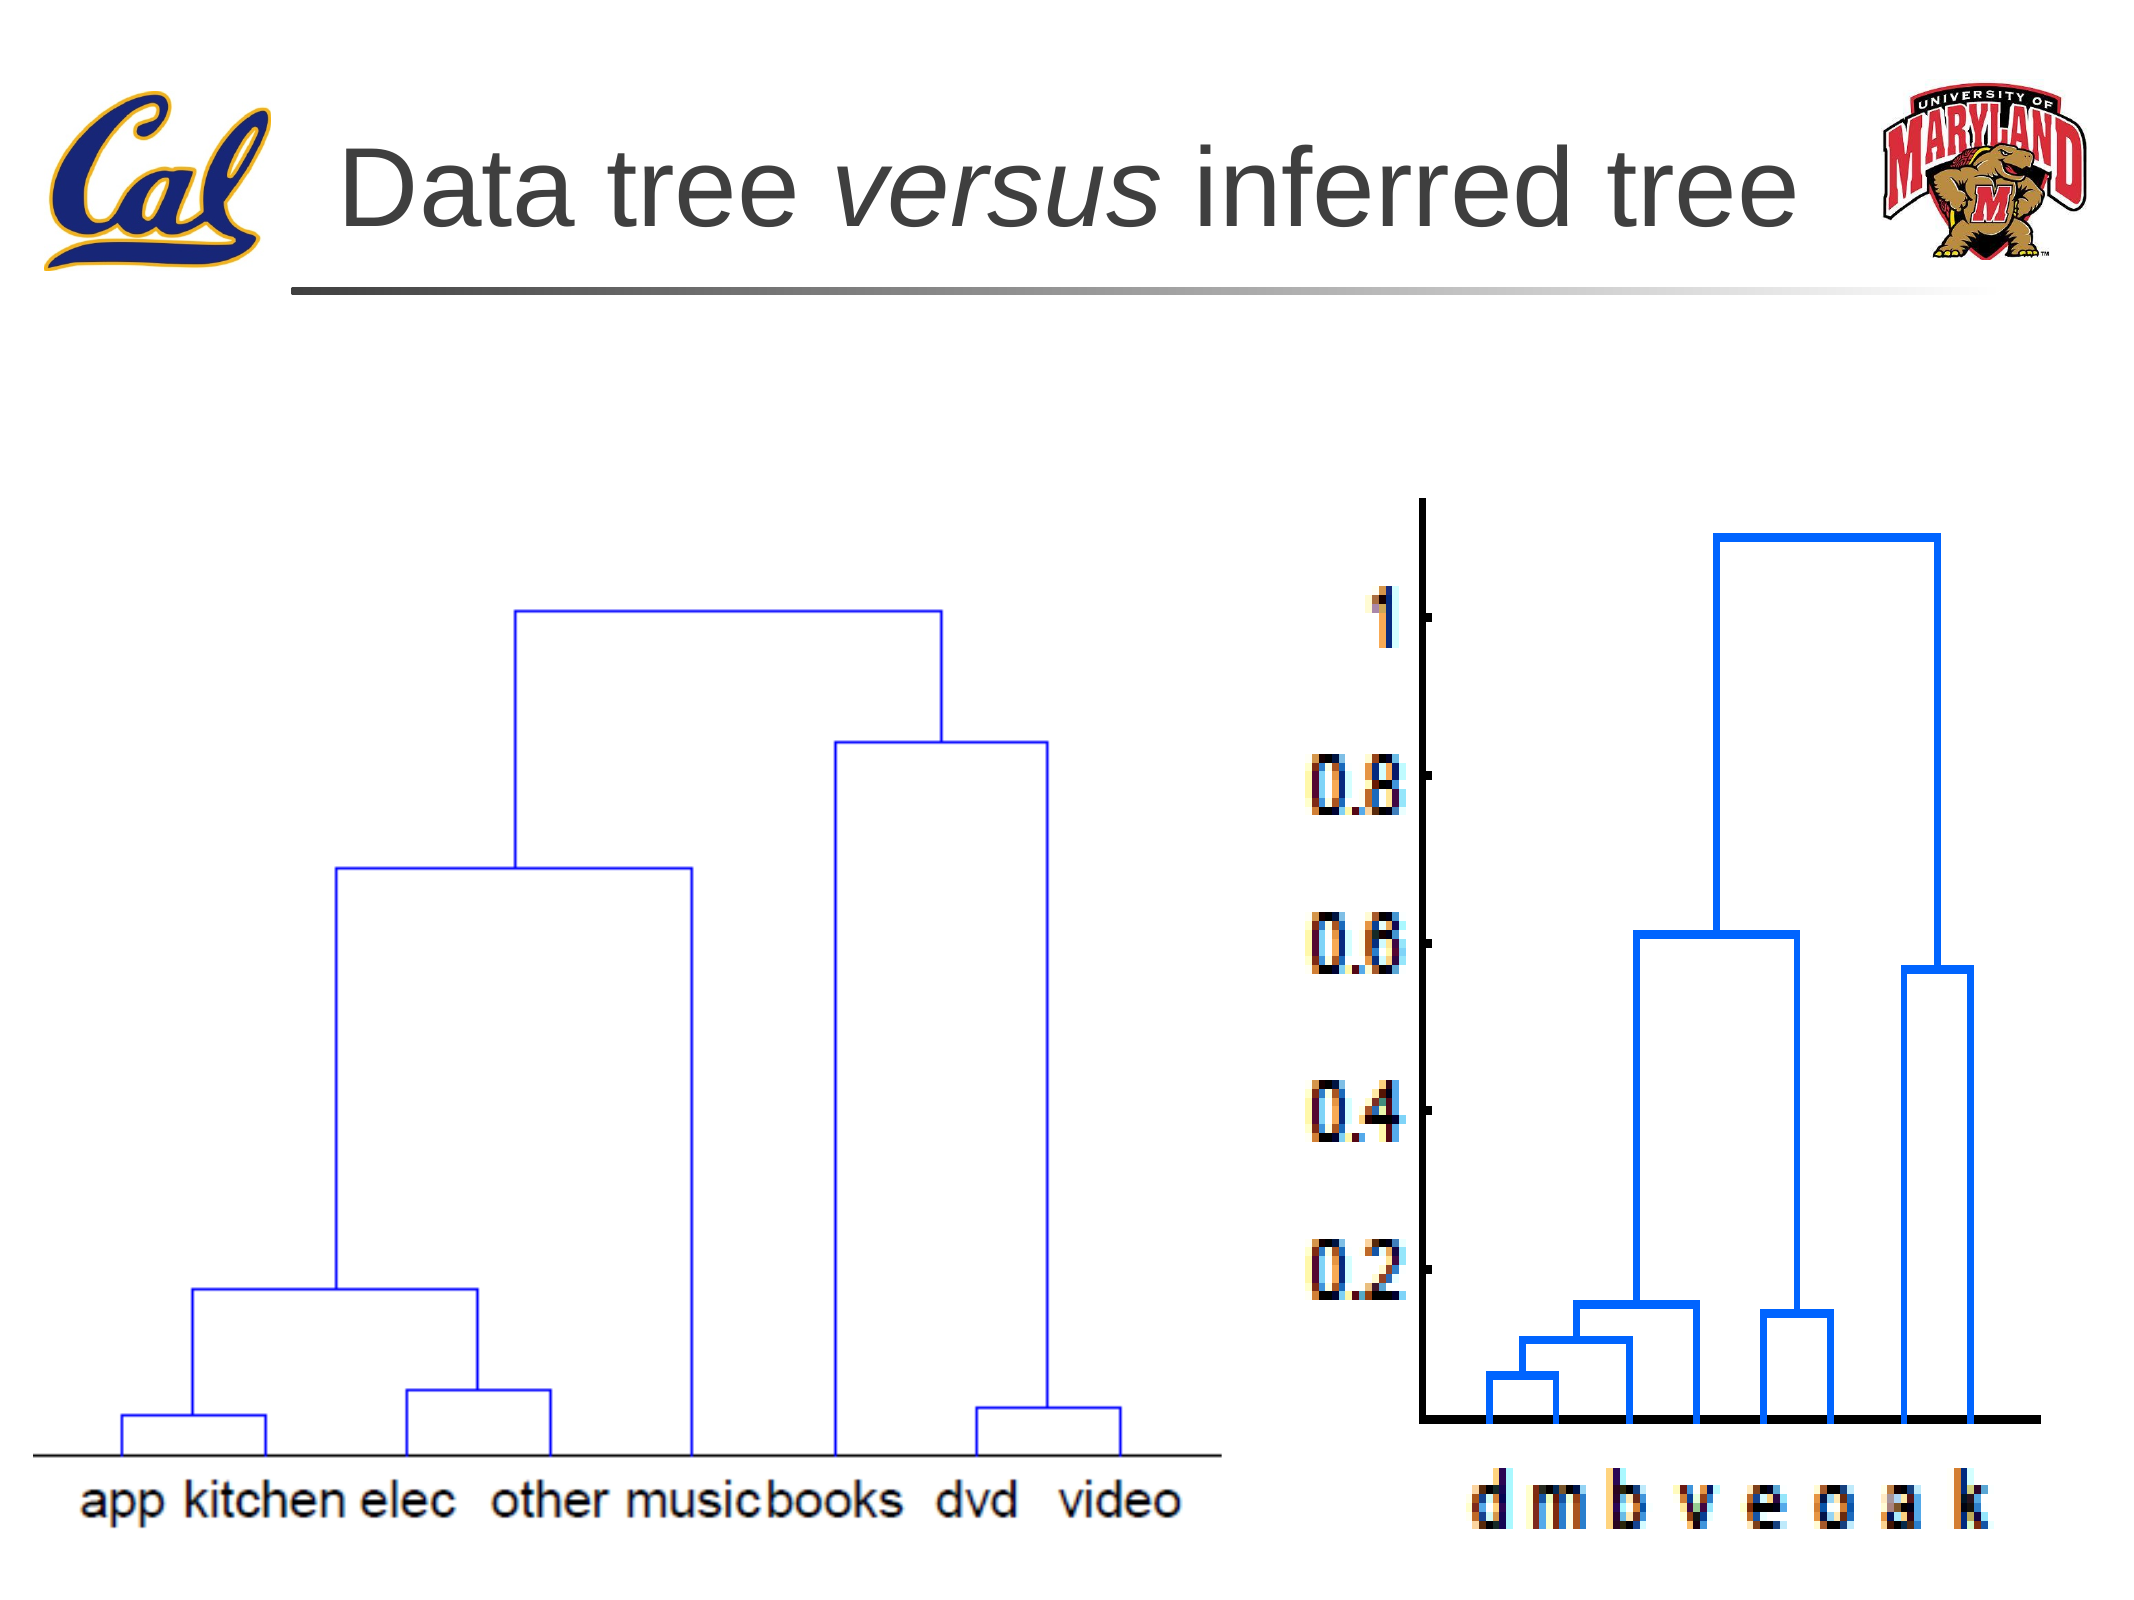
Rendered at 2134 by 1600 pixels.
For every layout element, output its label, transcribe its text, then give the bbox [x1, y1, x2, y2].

title Data tree versus inferred tree [316, 74, 1992, 289]
picture [1992, 79, 2089, 260]
picture [44, 91, 271, 271]
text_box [1278, 480, 2075, 1574]
picture [32, 563, 1222, 1537]
